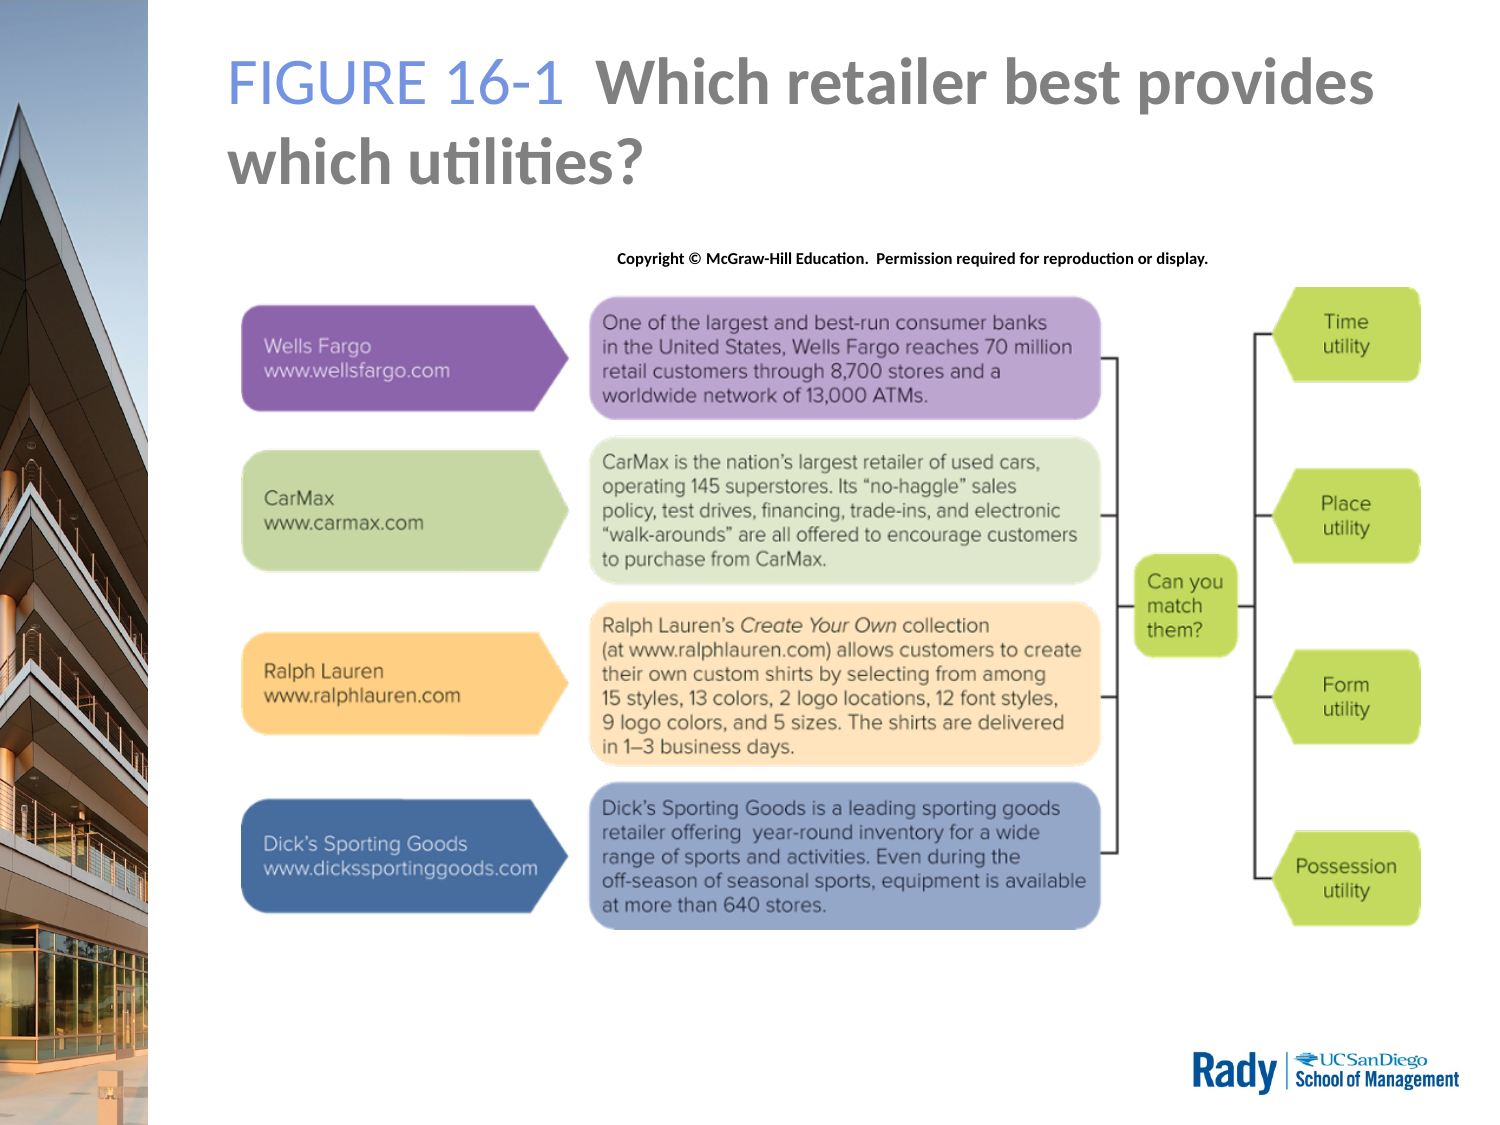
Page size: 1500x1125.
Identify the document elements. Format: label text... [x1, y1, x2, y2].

title FIGURE 16-1 Which retailer best provides which utilities? Copyright © McGraw-Hill Education. Permission required for reproduction or display. [212, 107, 1426, 208]
picture [1187, 1044, 1463, 1101]
picture [0, 0, 148, 1125]
picture [241, 287, 1421, 930]
